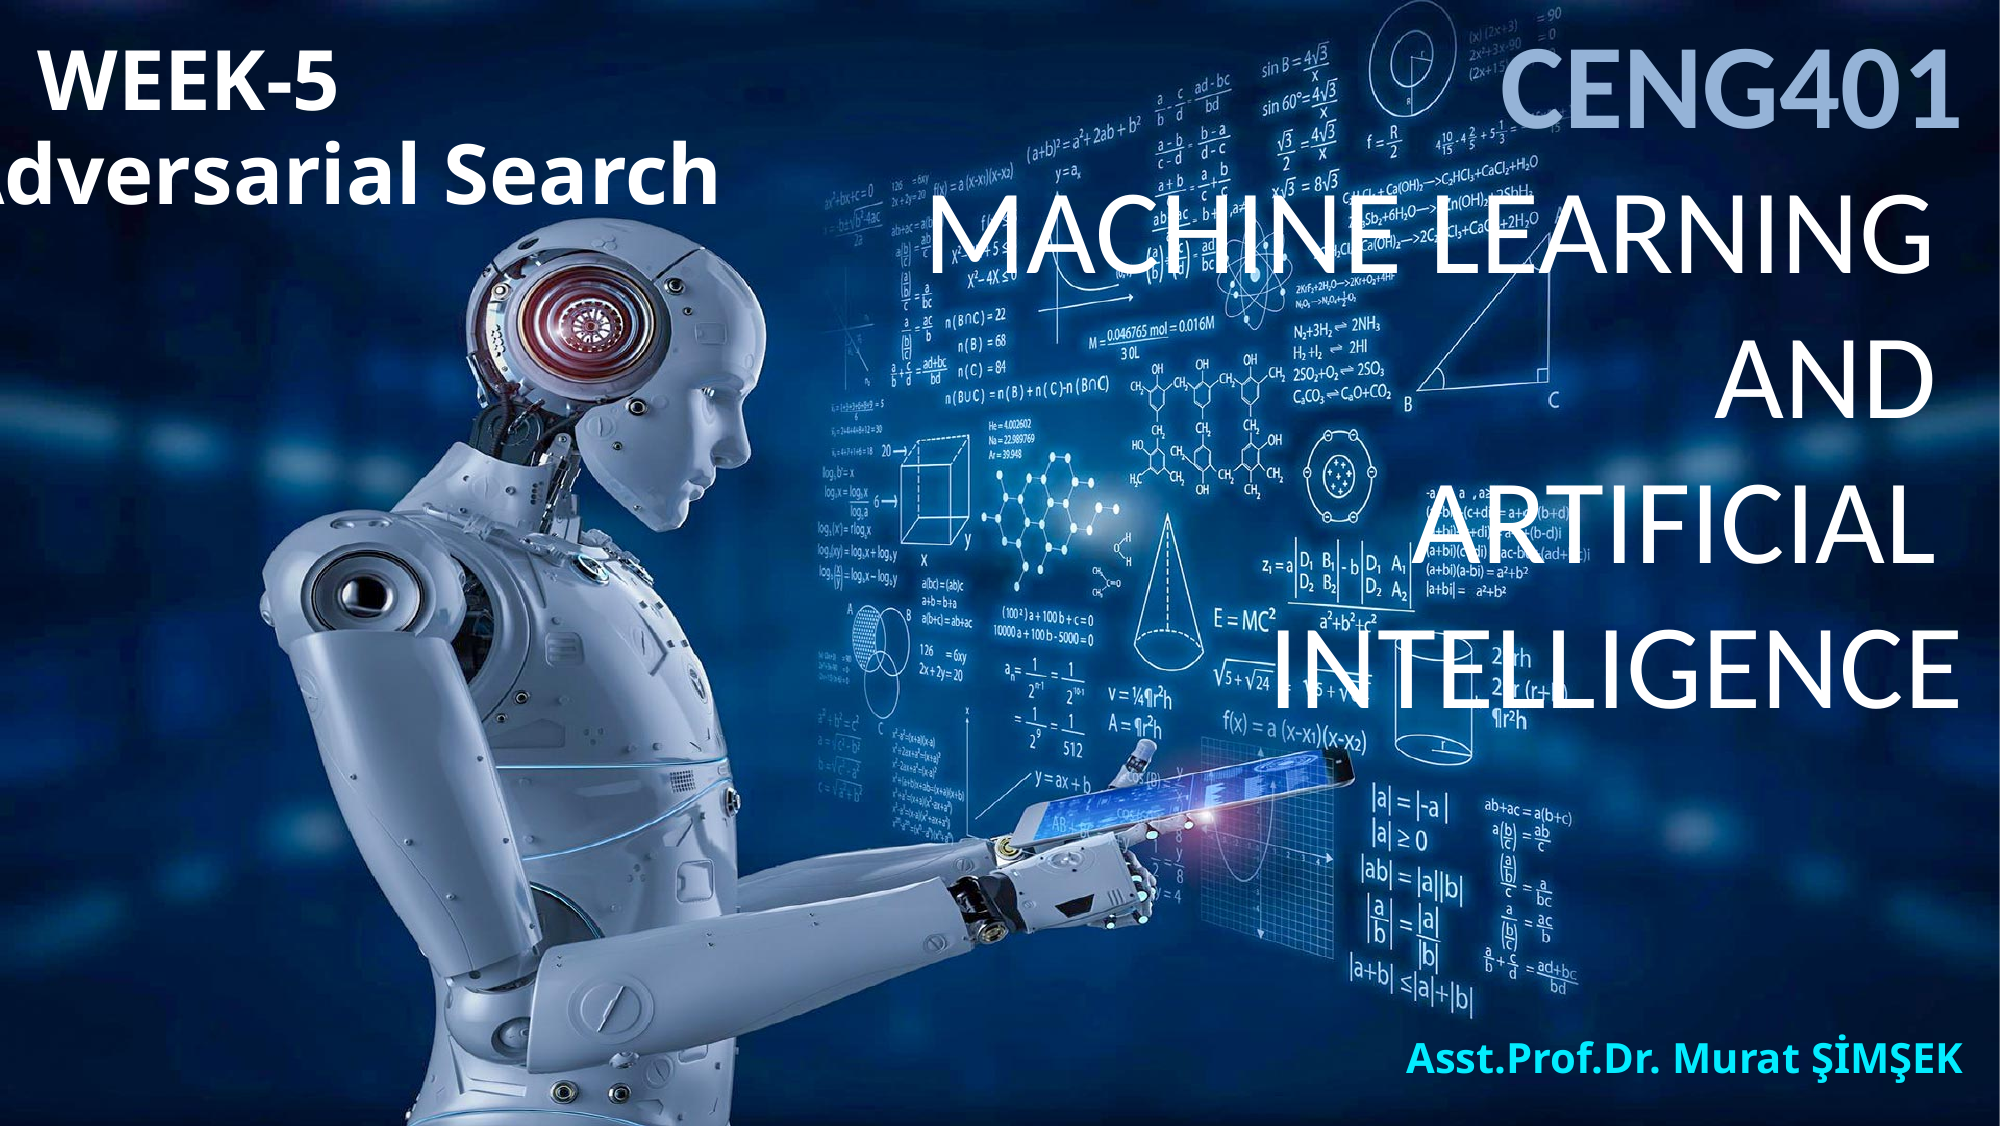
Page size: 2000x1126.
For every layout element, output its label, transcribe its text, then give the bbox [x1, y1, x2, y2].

text_box WEEK-5 [22, 19, 356, 113]
title CENG401 MACHINE LEARNING AND ARTIFICIAL INTELLIGENCE [0, 0, 1981, 587]
picture [0, 0, 2000, 1126]
text_box Adversarial Search [0, 113, 738, 229]
subtitle Asst.Prof.Dr. Murat ŞİMŞEK [1224, 1023, 1981, 1107]
